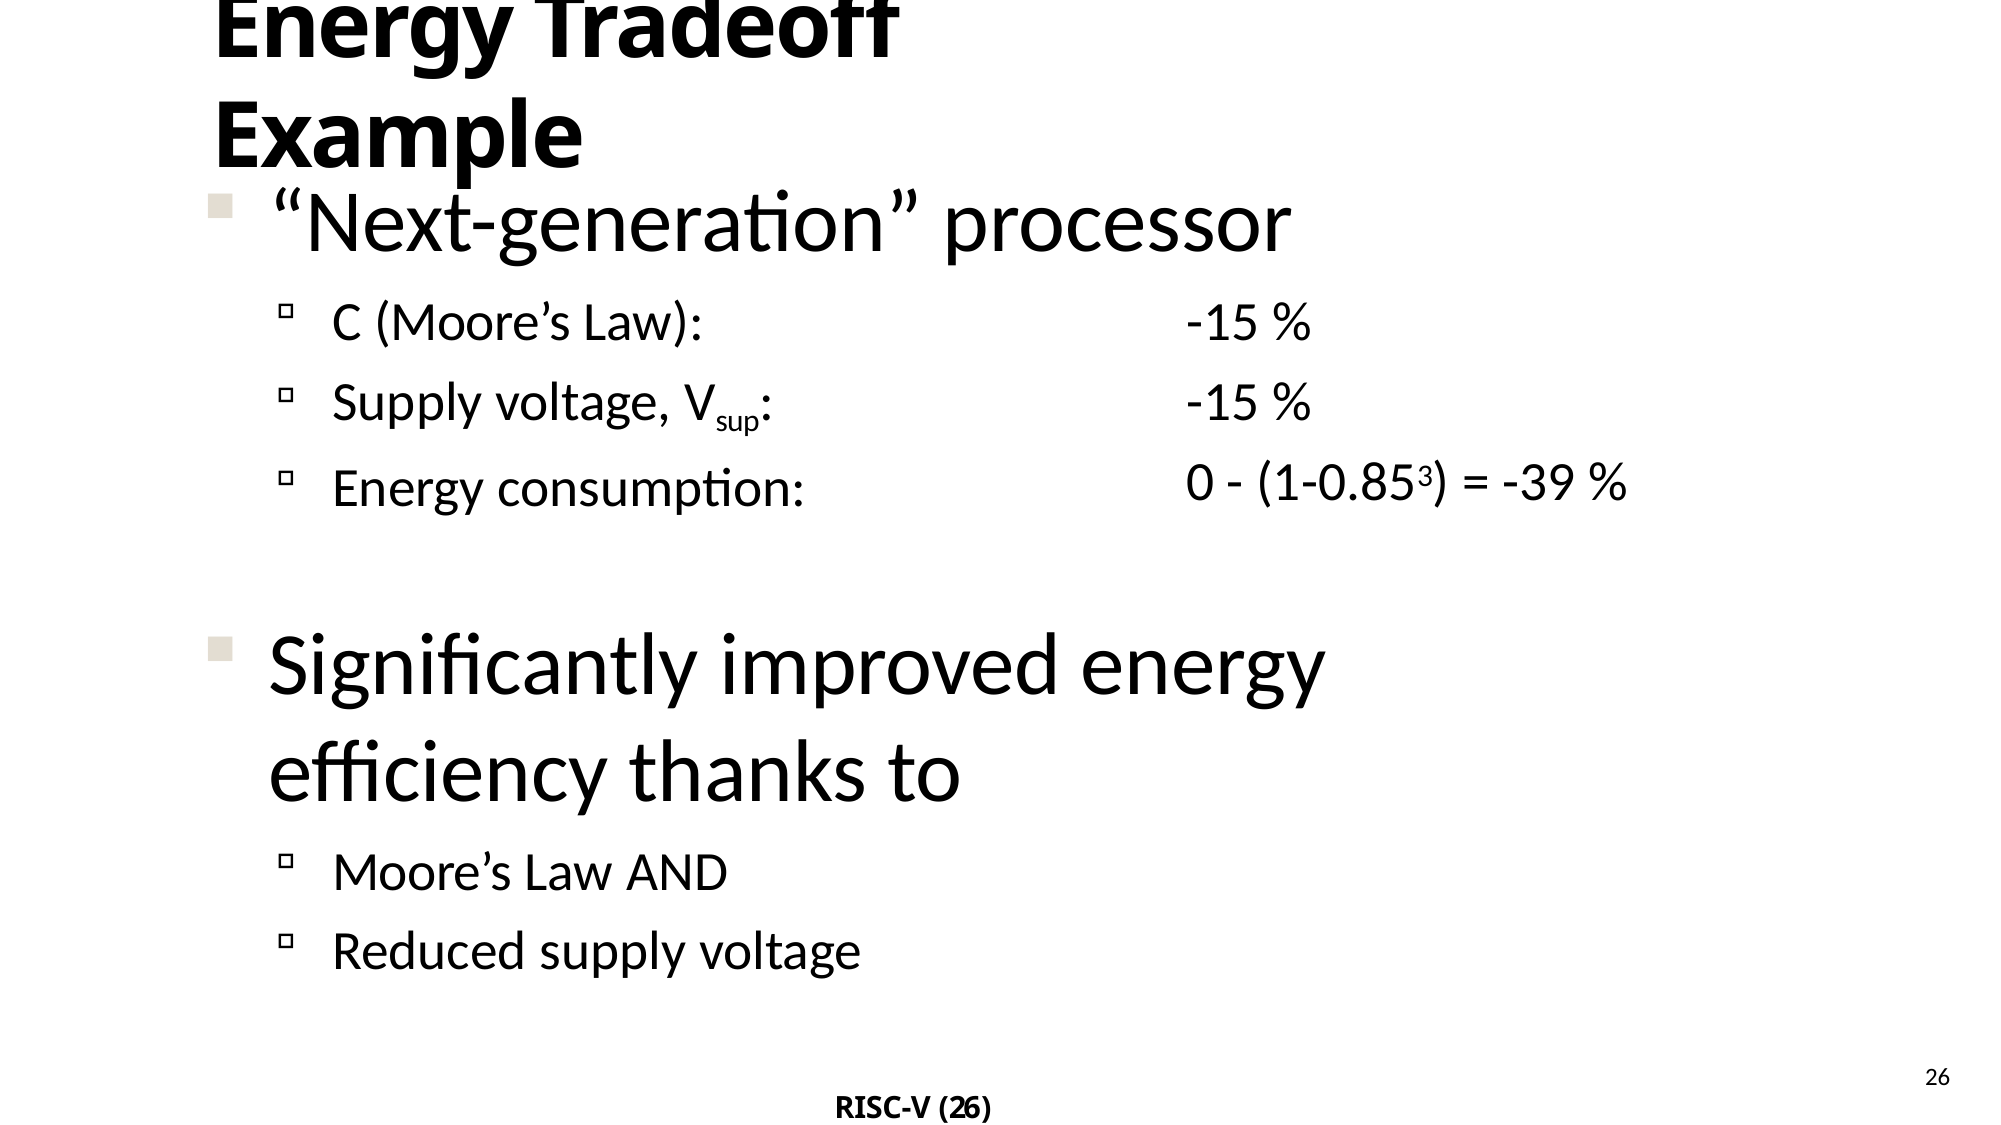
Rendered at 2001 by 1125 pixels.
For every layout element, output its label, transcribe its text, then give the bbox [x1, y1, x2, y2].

text_box -15 % -15 % 0 - (1-0.853) = -39 % [1177, 268, 1640, 512]
slide_number 26 [1515, 1045, 1966, 1106]
text_box C (Moore’s Law): Supply voltage, Vsup: Energy consumption: [268, 268, 822, 518]
text_box Significantly improved energy efficiency thanks to Moore’s Law AND Reduced supply voltage [198, 603, 1692, 982]
text_box RISC-V (26) [831, 1086, 995, 1125]
text_box “Next-generation” processor [198, 159, 1306, 270]
title Energy Tradeoff Example [209, 0, 1119, 187]
